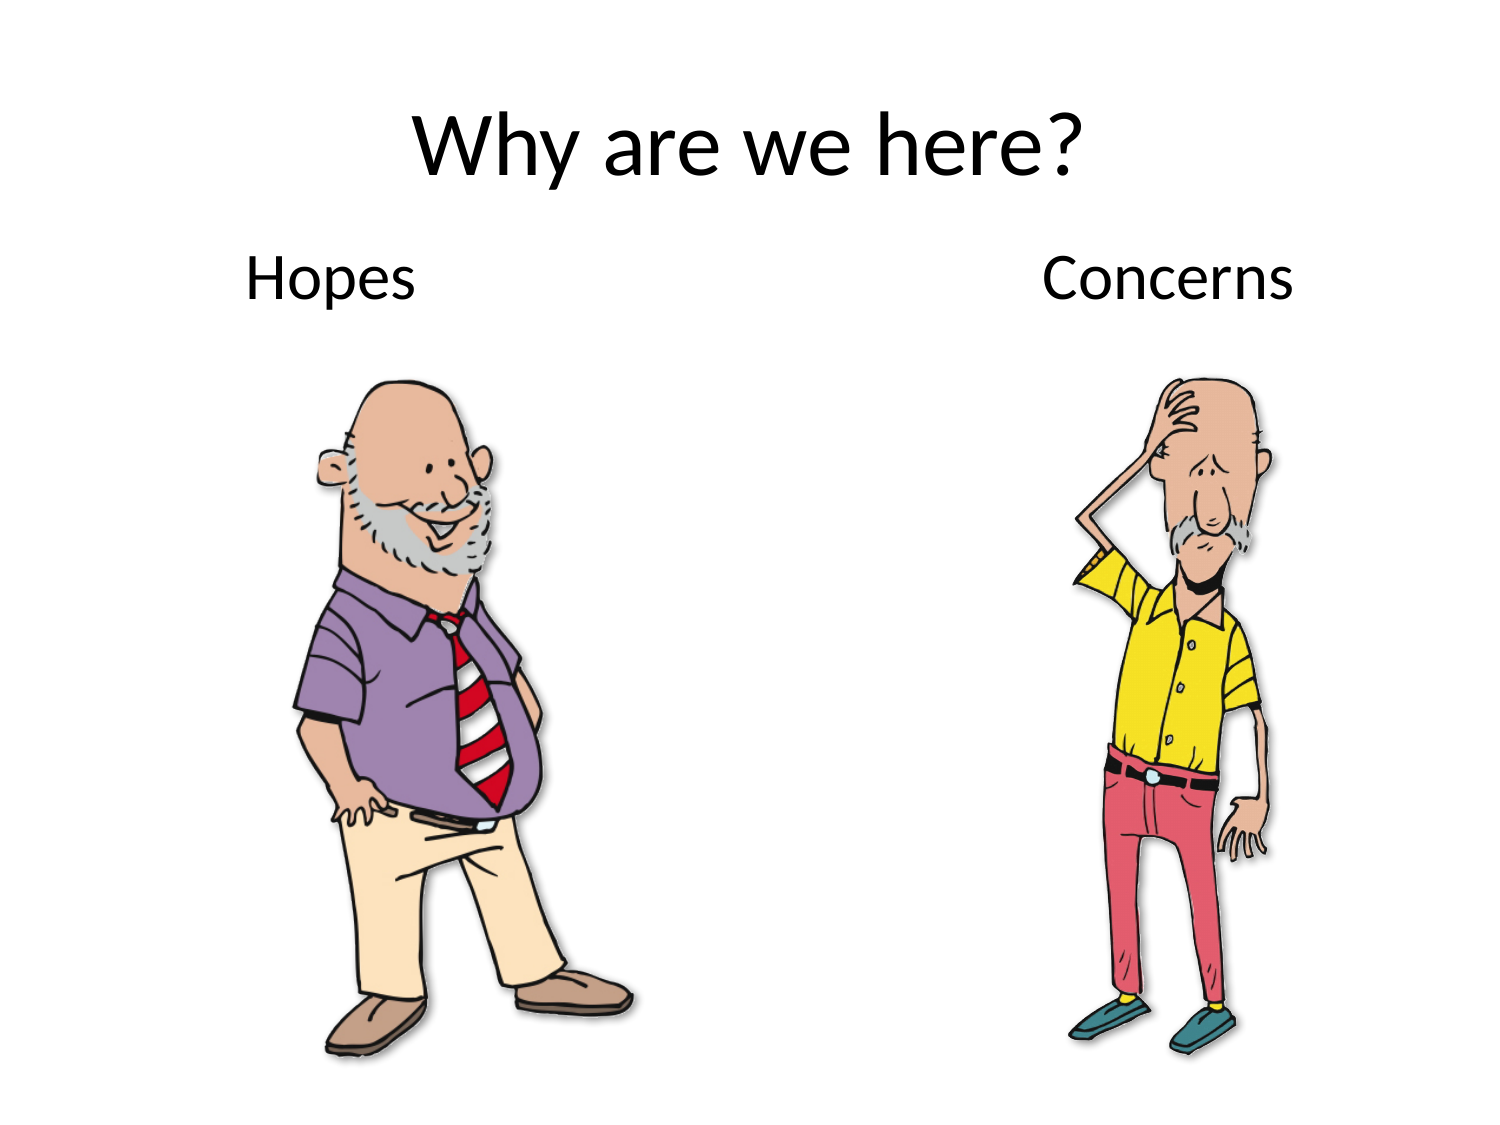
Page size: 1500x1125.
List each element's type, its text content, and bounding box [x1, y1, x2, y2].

picture [287, 370, 637, 1059]
title Why are we here? [75, 45, 1425, 233]
picture [1060, 370, 1276, 1059]
list Concerns [837, 224, 1500, 1059]
list Hopes [0, 224, 663, 1059]
